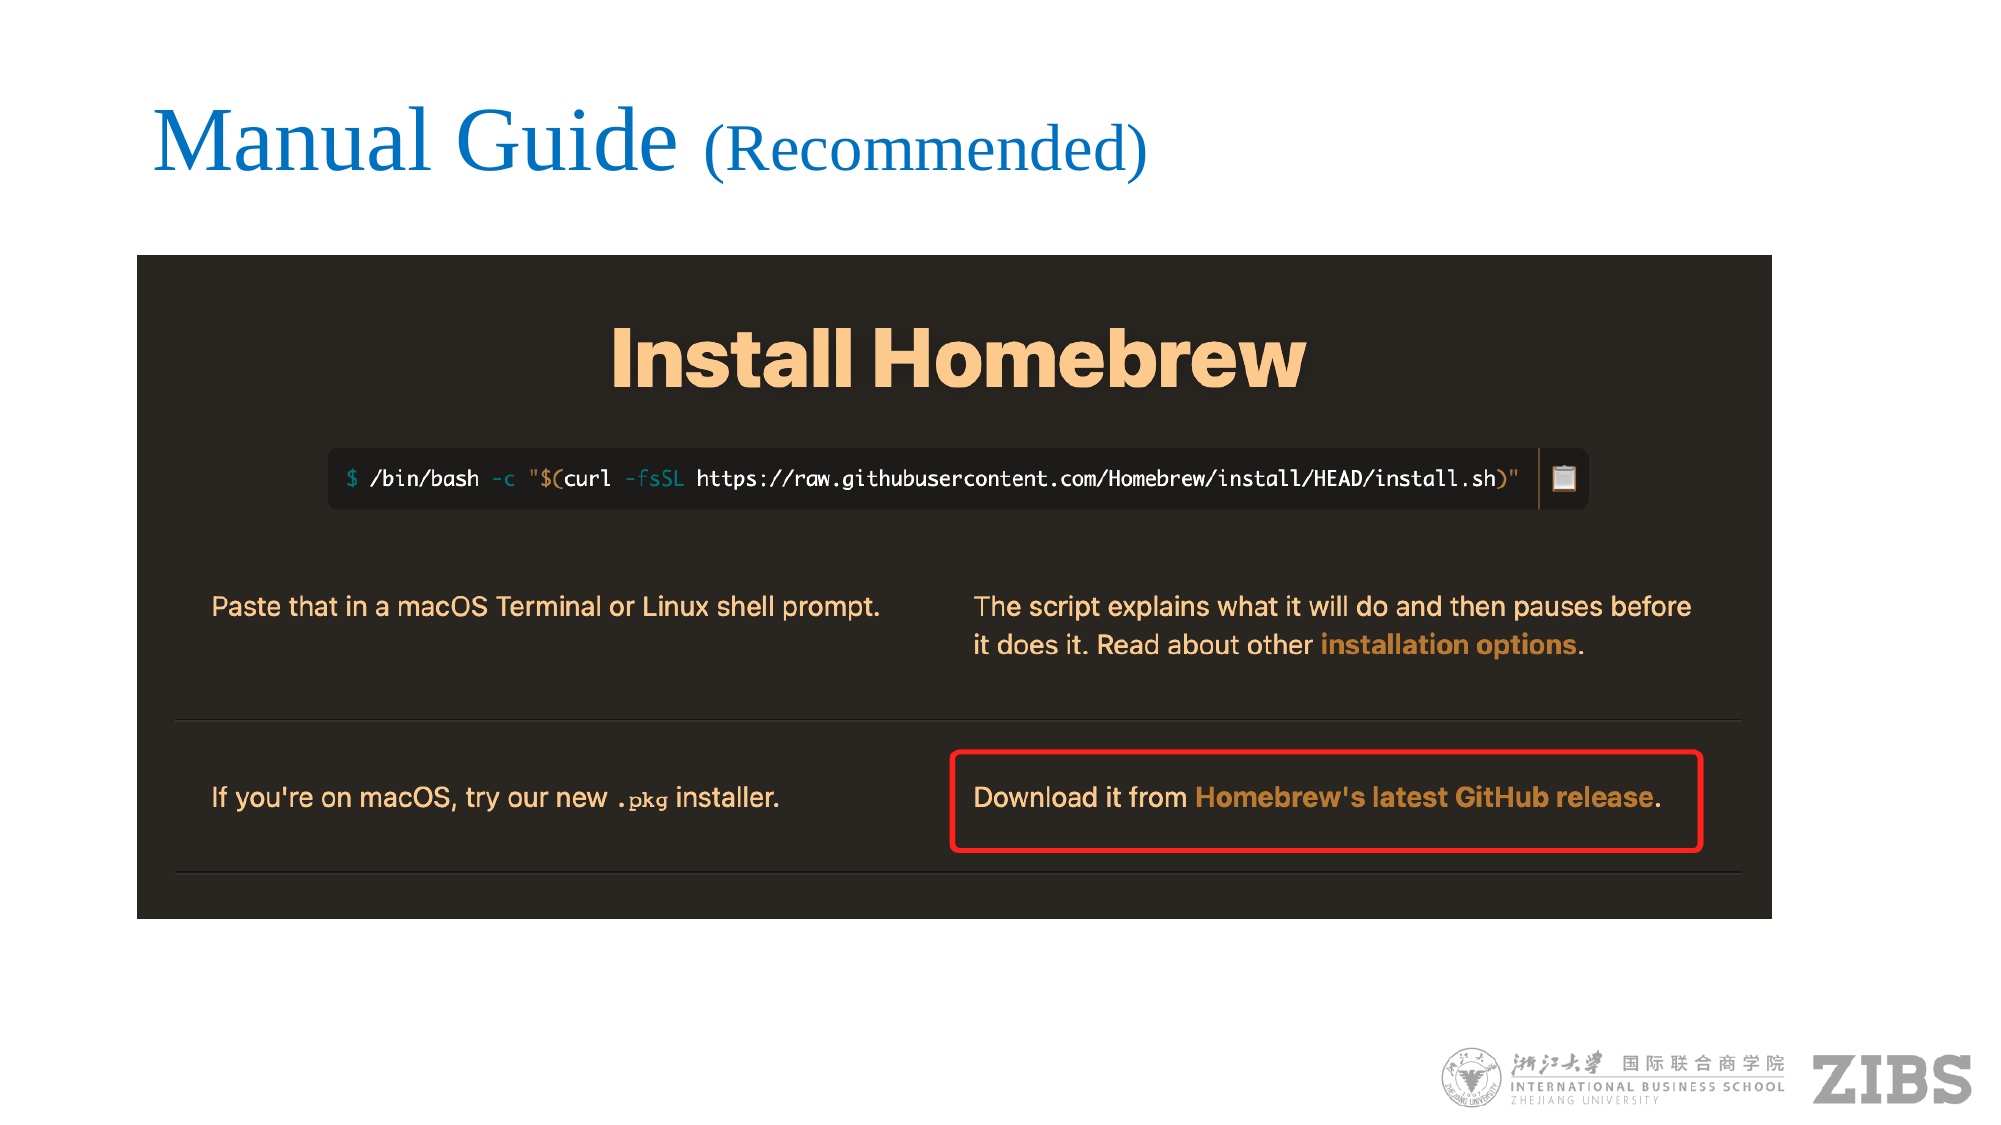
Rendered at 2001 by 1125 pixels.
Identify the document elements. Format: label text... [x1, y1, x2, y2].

picture [1412, 1028, 2000, 1125]
title Manual Guide (Recommended) [137, 59, 1367, 221]
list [137, 255, 1772, 919]
